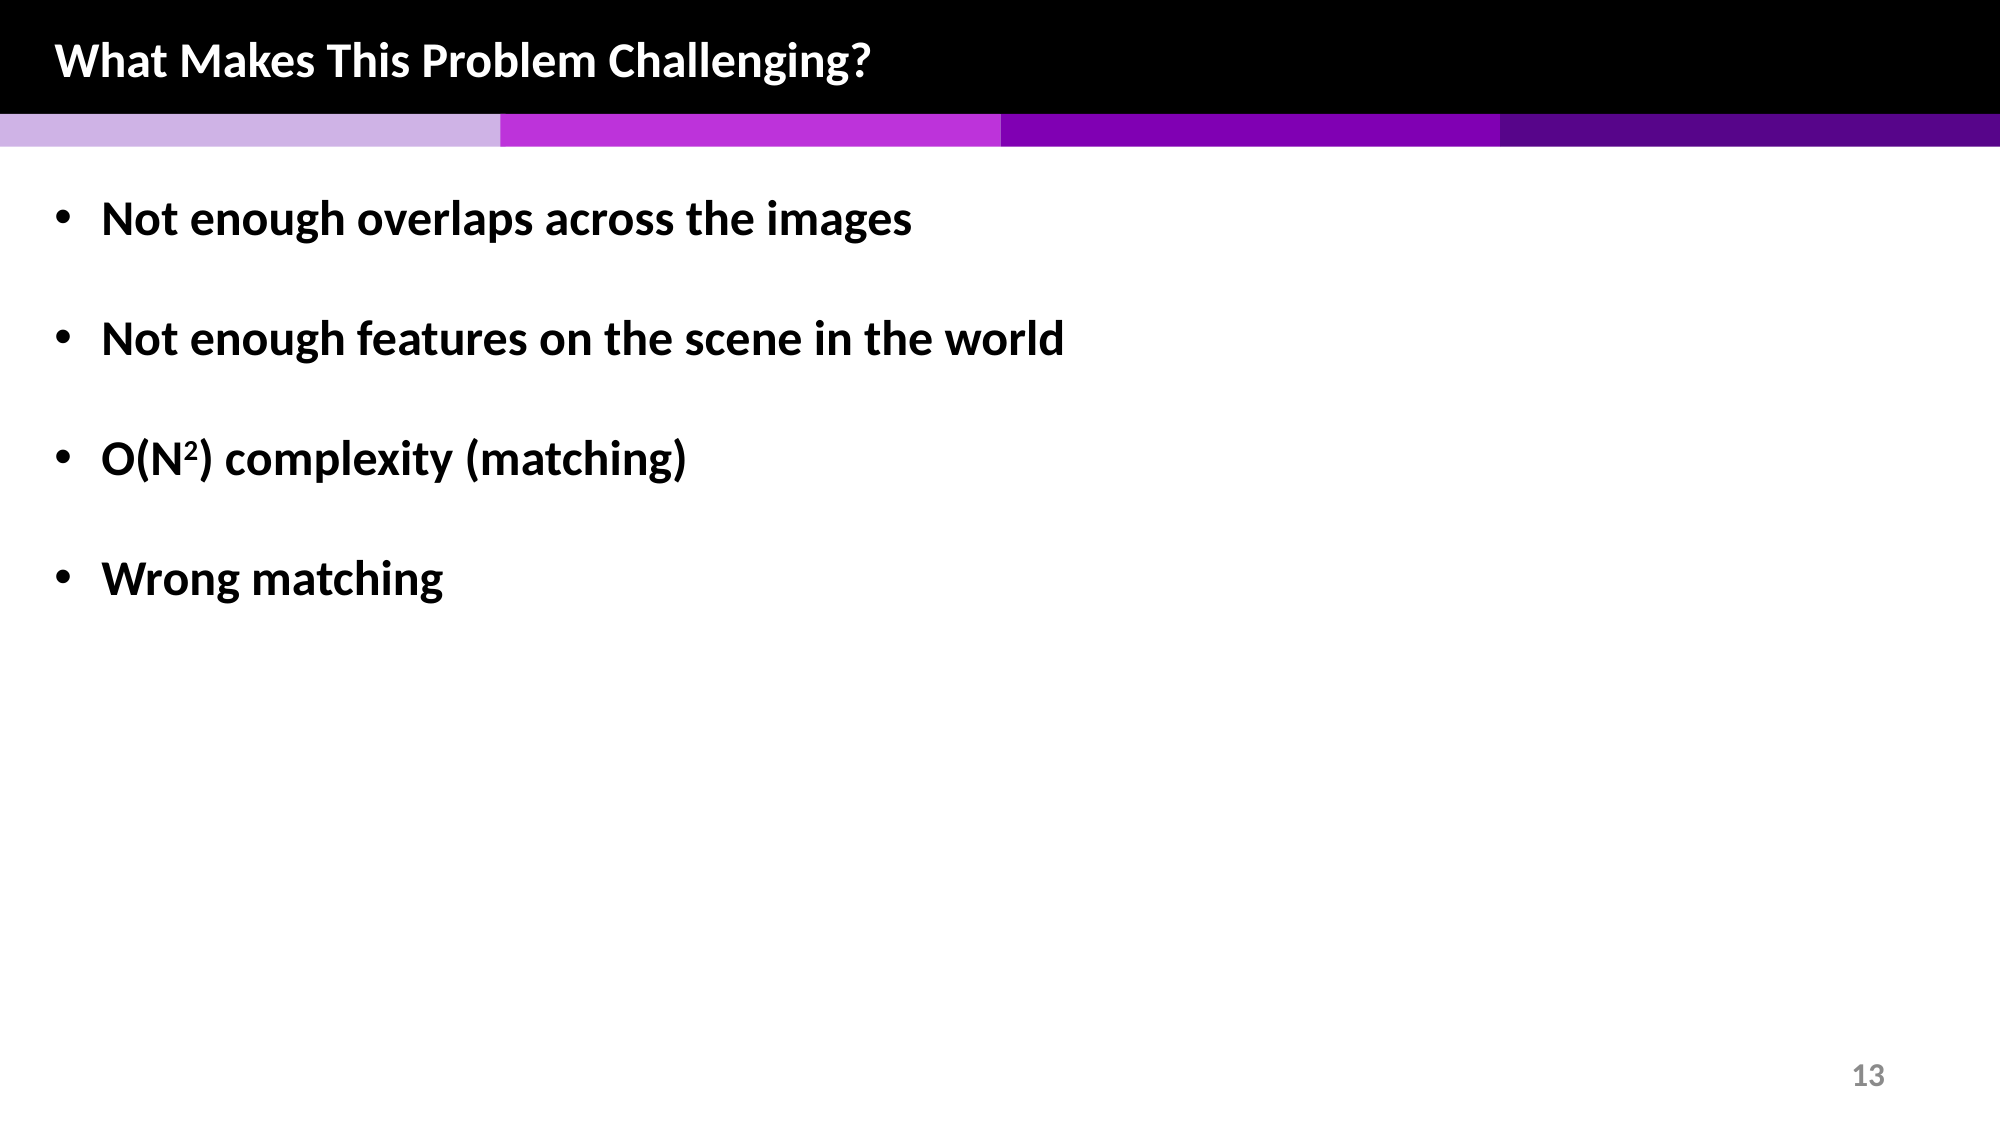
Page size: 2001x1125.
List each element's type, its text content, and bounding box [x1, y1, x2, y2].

text_box Not enough overlaps across the images Not enough features on the scene in the world O(N2) complexity (matching) Wrong matching [39, 178, 1822, 674]
list What Makes This Problem Challenging? [39, 1, 1964, 114]
